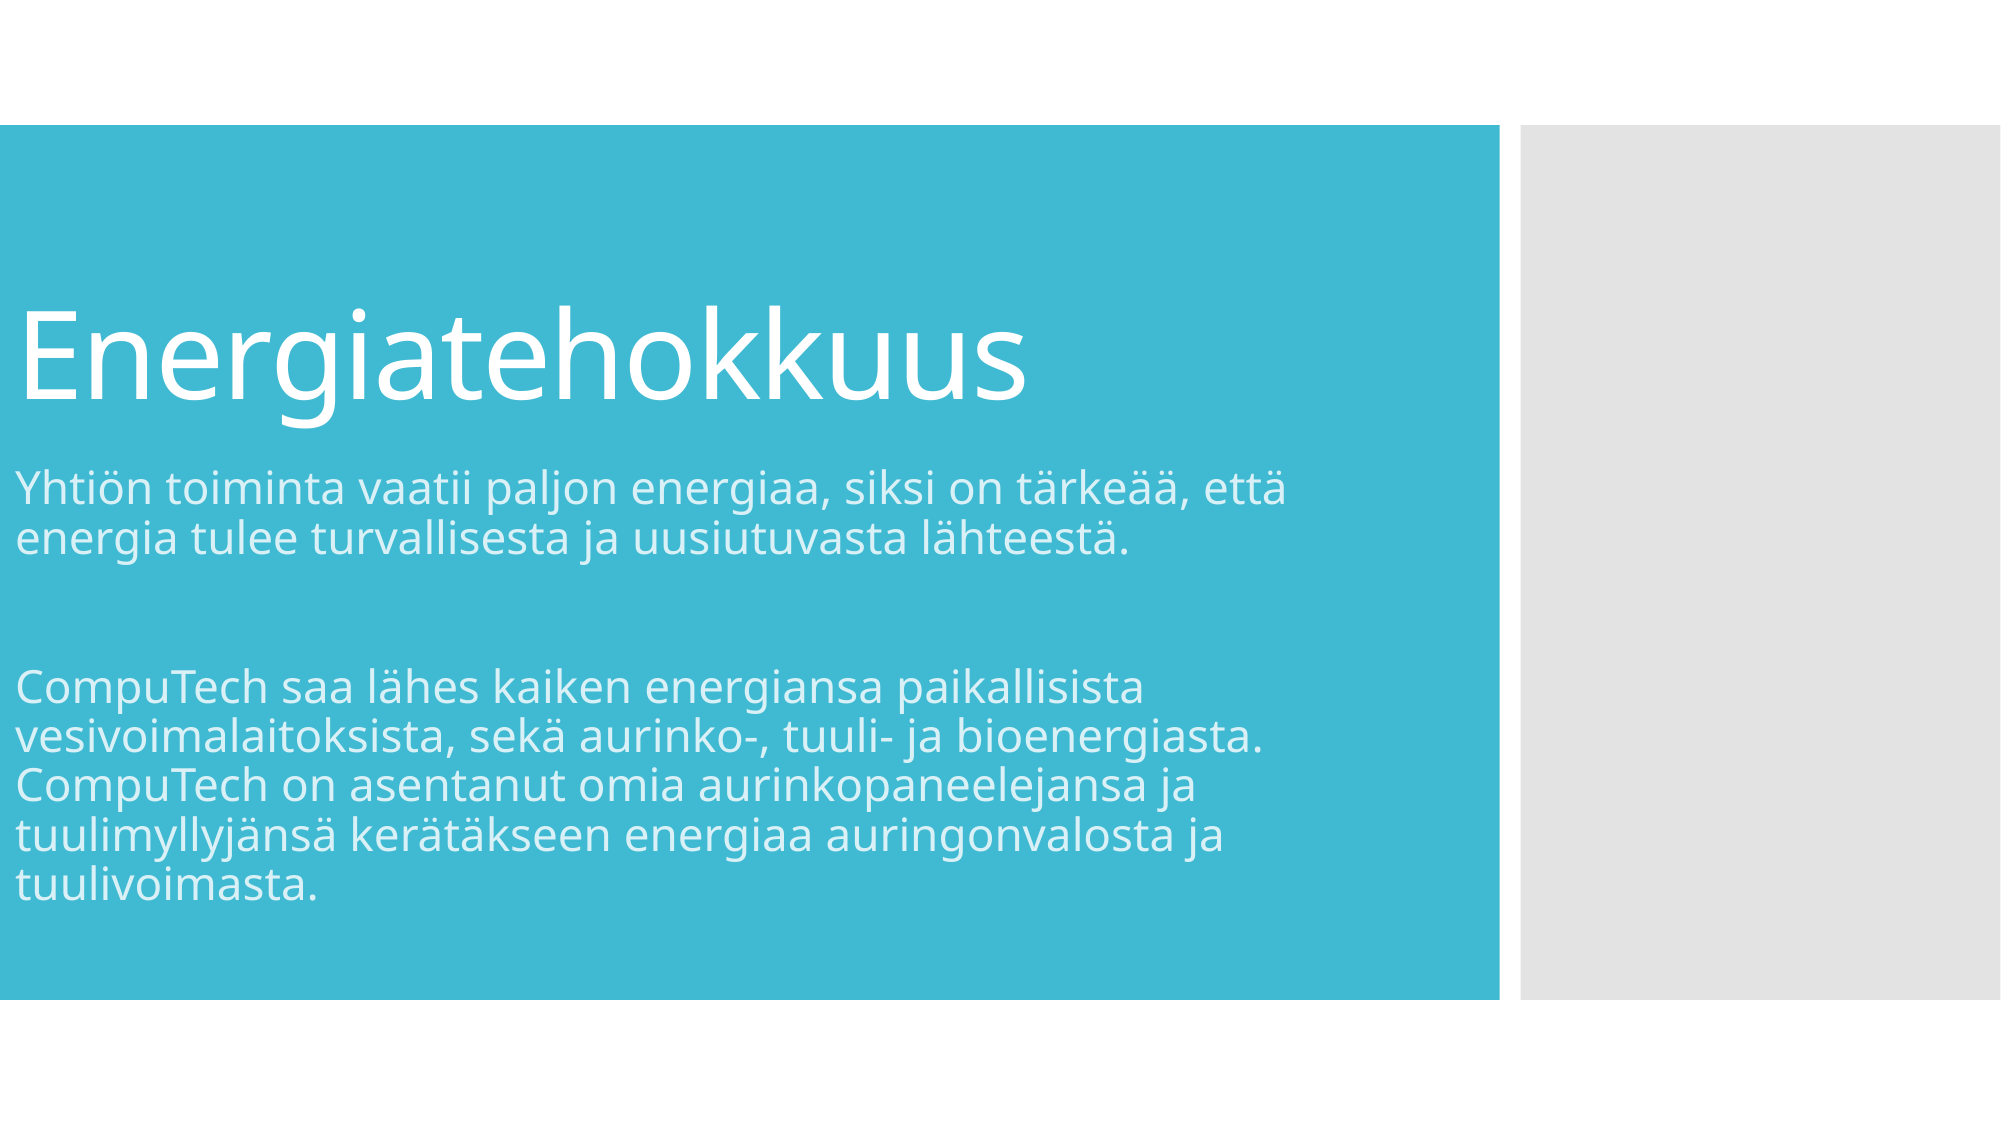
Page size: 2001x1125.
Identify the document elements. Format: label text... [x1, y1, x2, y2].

subtitle Yhtiön toiminta vaatii paljon energiaa, siksi on tärkeää, että energia tulee turvallisesta ja uusiutuvasta lähteestä. CompuTech saa lähes kaiken energiansa paikallisista vesivoimalaitoksista, sekä aurinko-, tuuli- ja bioenergiasta. CompuTech on asentanut omia aurinkopaneelejansa ja tuulimyllyjänsä kerätäkseen energiaa auringonvalosta ja tuulivoimasta. [0, 457, 1472, 979]
title Energiatehokkuus [0, 126, 1245, 434]
